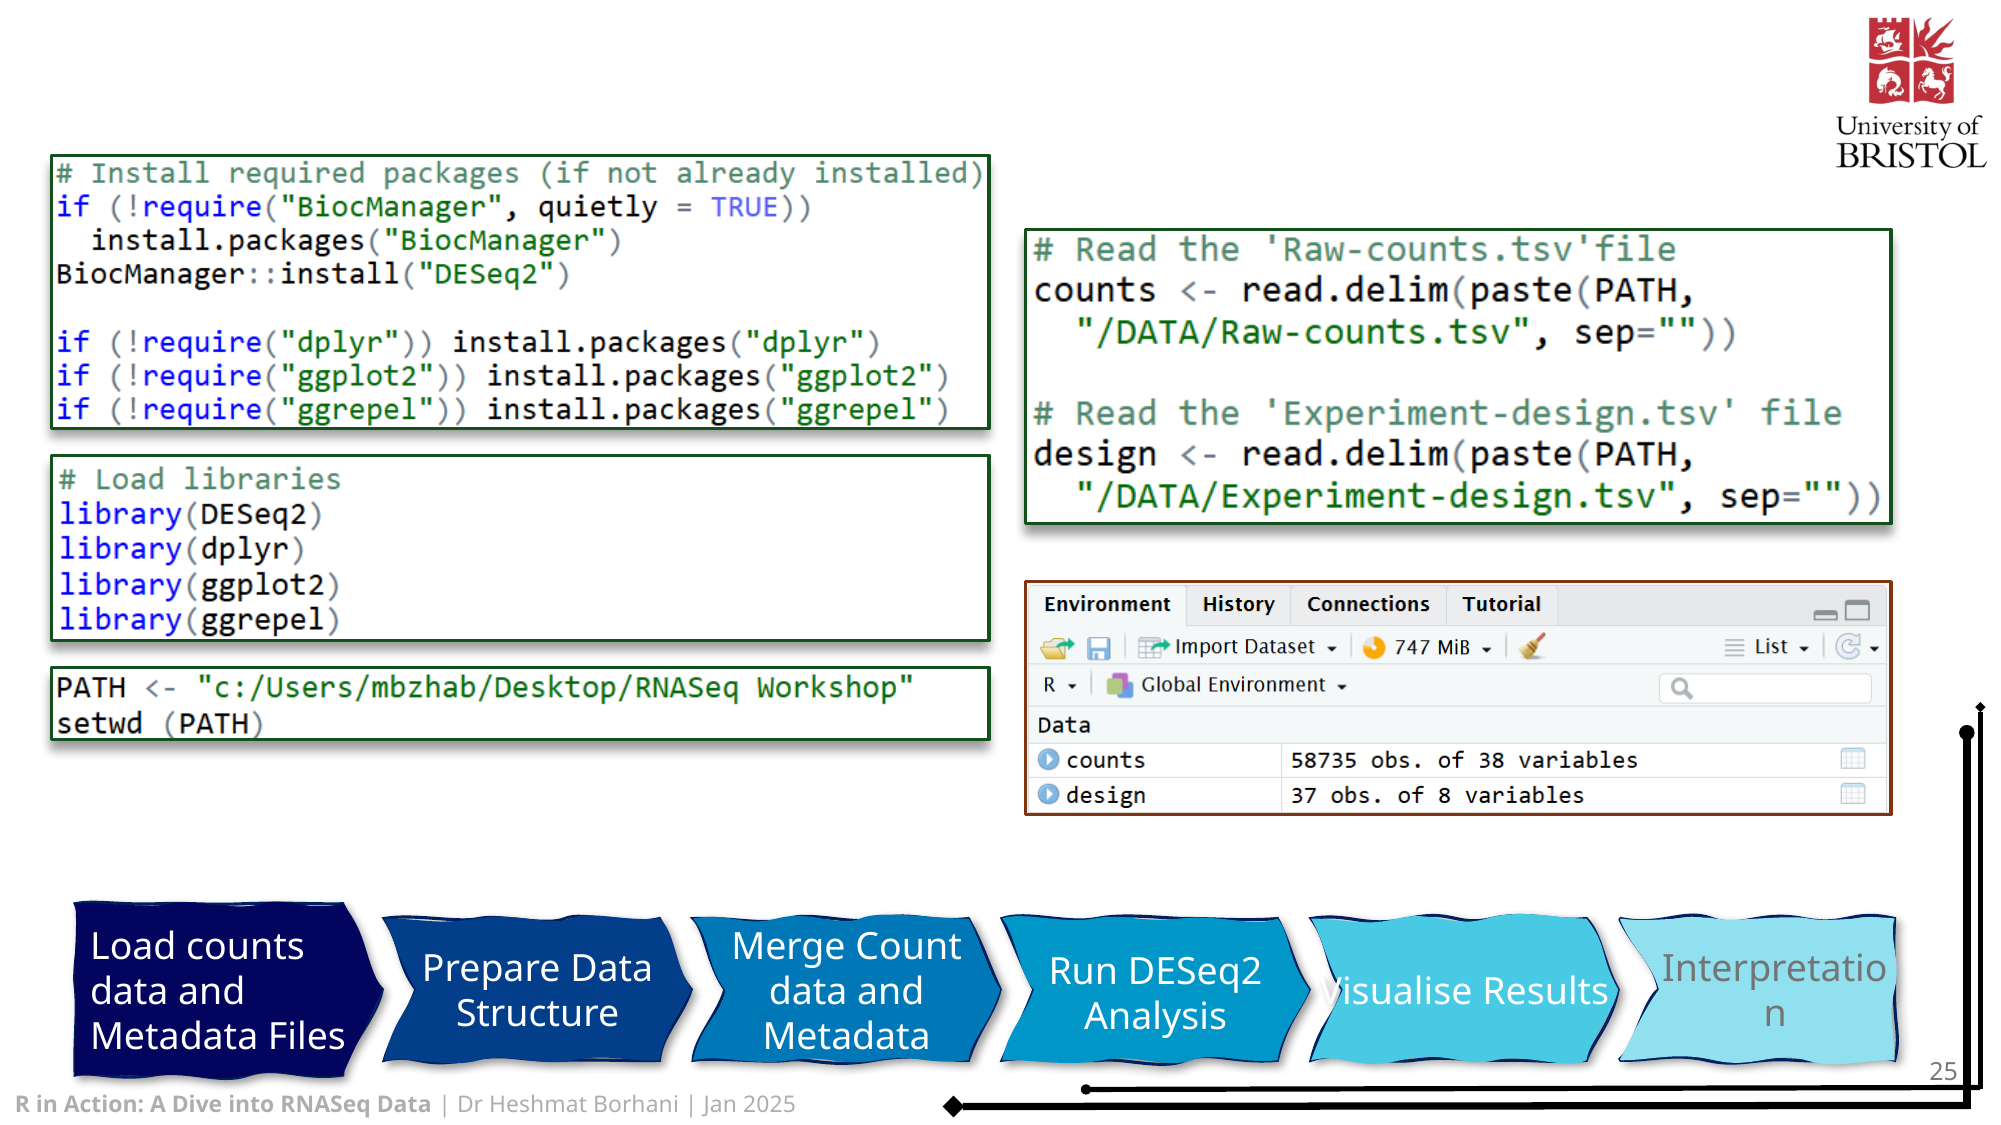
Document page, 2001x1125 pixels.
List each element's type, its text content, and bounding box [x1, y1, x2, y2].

text_box R in Action: A Dive into RNASeq Data | Dr Heshmat Borhani | Jan 2025 [0, 1082, 910, 1125]
picture [1835, 9, 1989, 178]
text_box Merge Count data and Metadata [689, 914, 952, 1065]
picture [52, 456, 988, 640]
picture [1026, 582, 1890, 706]
text_box Prepare Data Structure [381, 914, 693, 1065]
picture [1026, 230, 1890, 523]
text_box Load counts data and Metadata Files [72, 900, 384, 1081]
picture [52, 668, 988, 739]
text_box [952, 706, 1981, 1110]
picture [52, 156, 988, 428]
